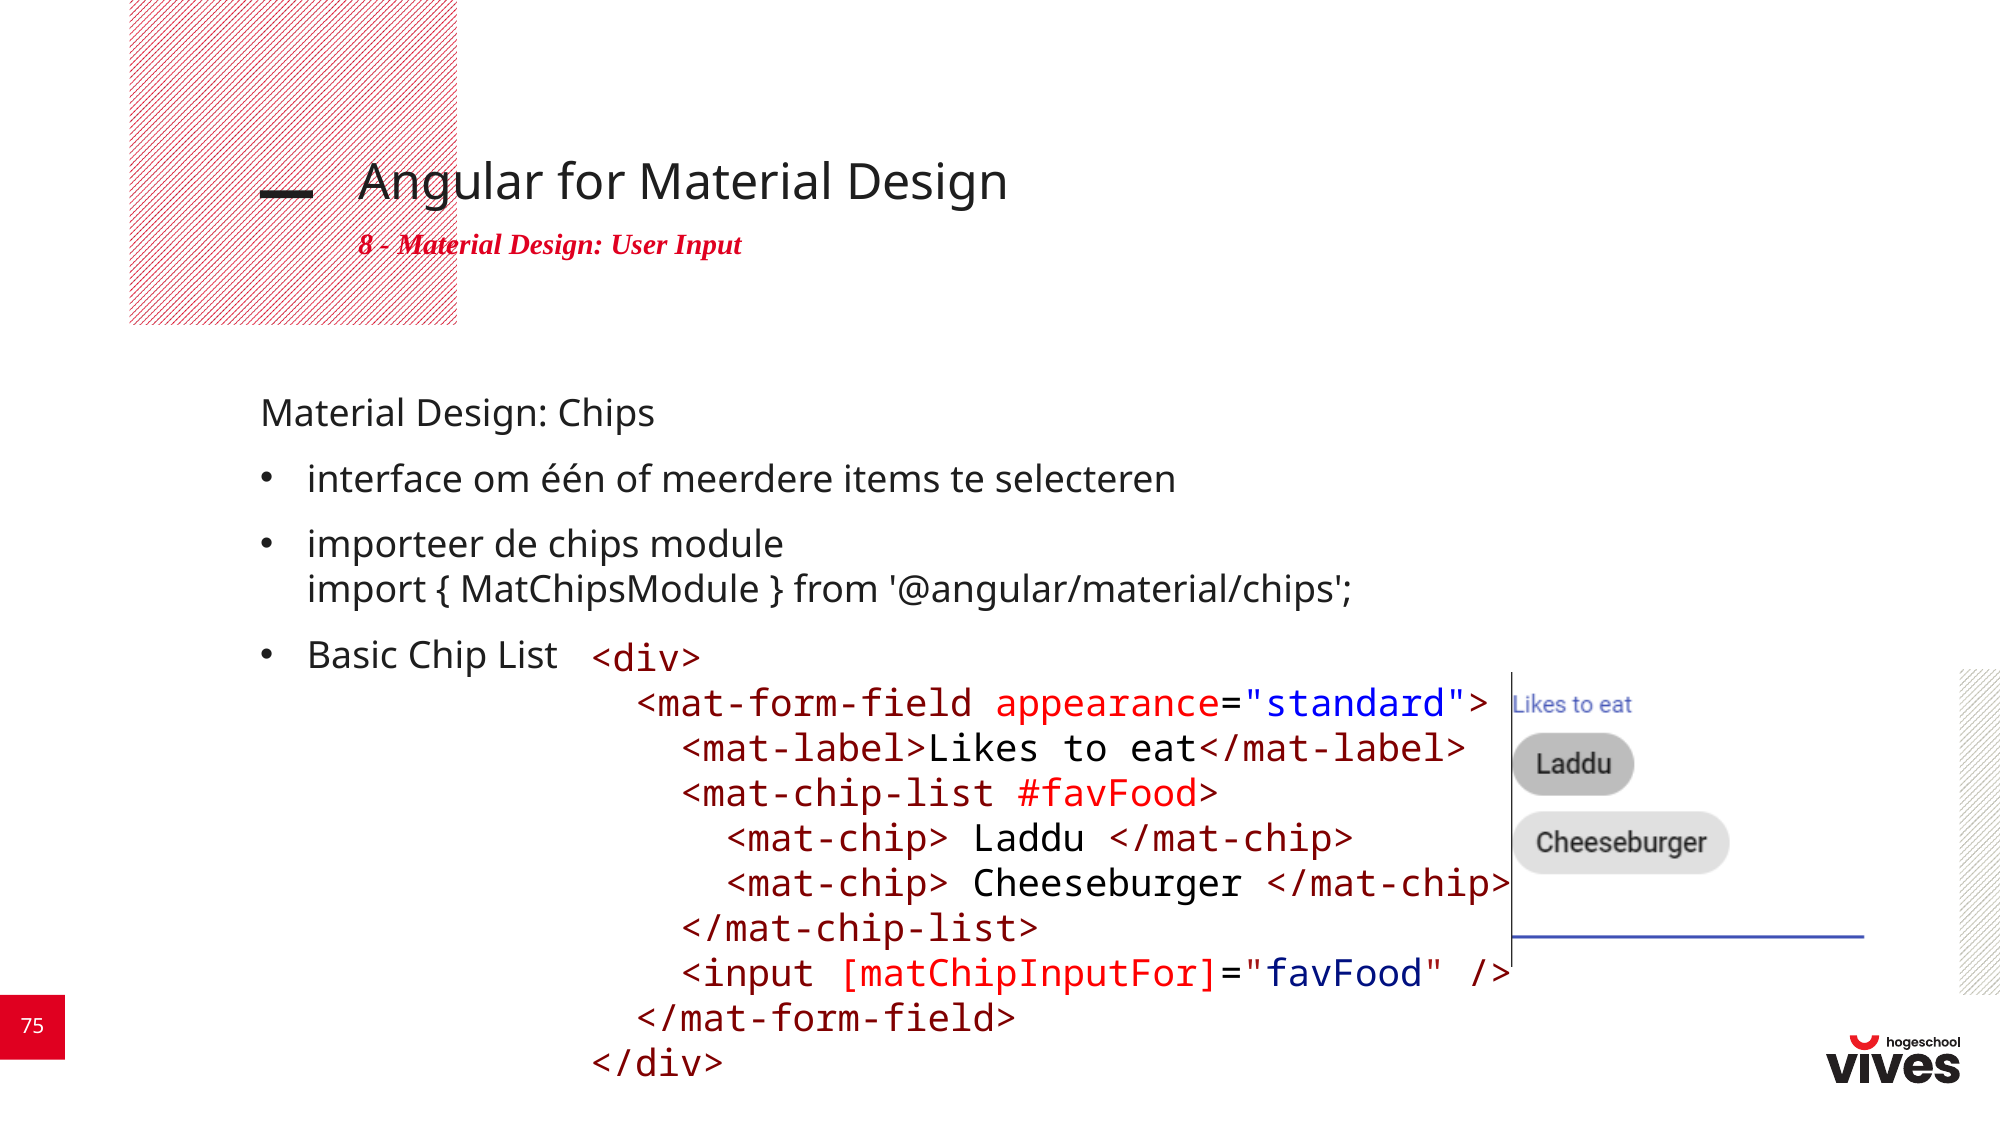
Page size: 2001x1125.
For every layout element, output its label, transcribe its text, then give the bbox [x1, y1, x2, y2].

picture [1959, 669, 2000, 995]
list Material Design: Chips interface om één of meerdere items te selecteren importeer de chips module import { MatChipsModule } from '@angular/material/chips'; Basic Chip List [259, 388, 1863, 995]
picture [129, 0, 457, 325]
list 8 - Material Design: User Input [358, 217, 1863, 268]
text_box <div> <mat-form-field appearance="standard"> <mat-label>Likes to eat</mat-label> <mat-chip-list #favFood> <mat-chip> Laddu </mat-chip> <mat-chip> Cheeseburger </mat-chip> </mat-chip-list> <input [matChipInputFor]="favFood" /> </mat-form-field> </div> [575, 627, 1576, 1092]
title Angular for Material Design [358, 138, 1863, 217]
picture [1511, 672, 1927, 967]
